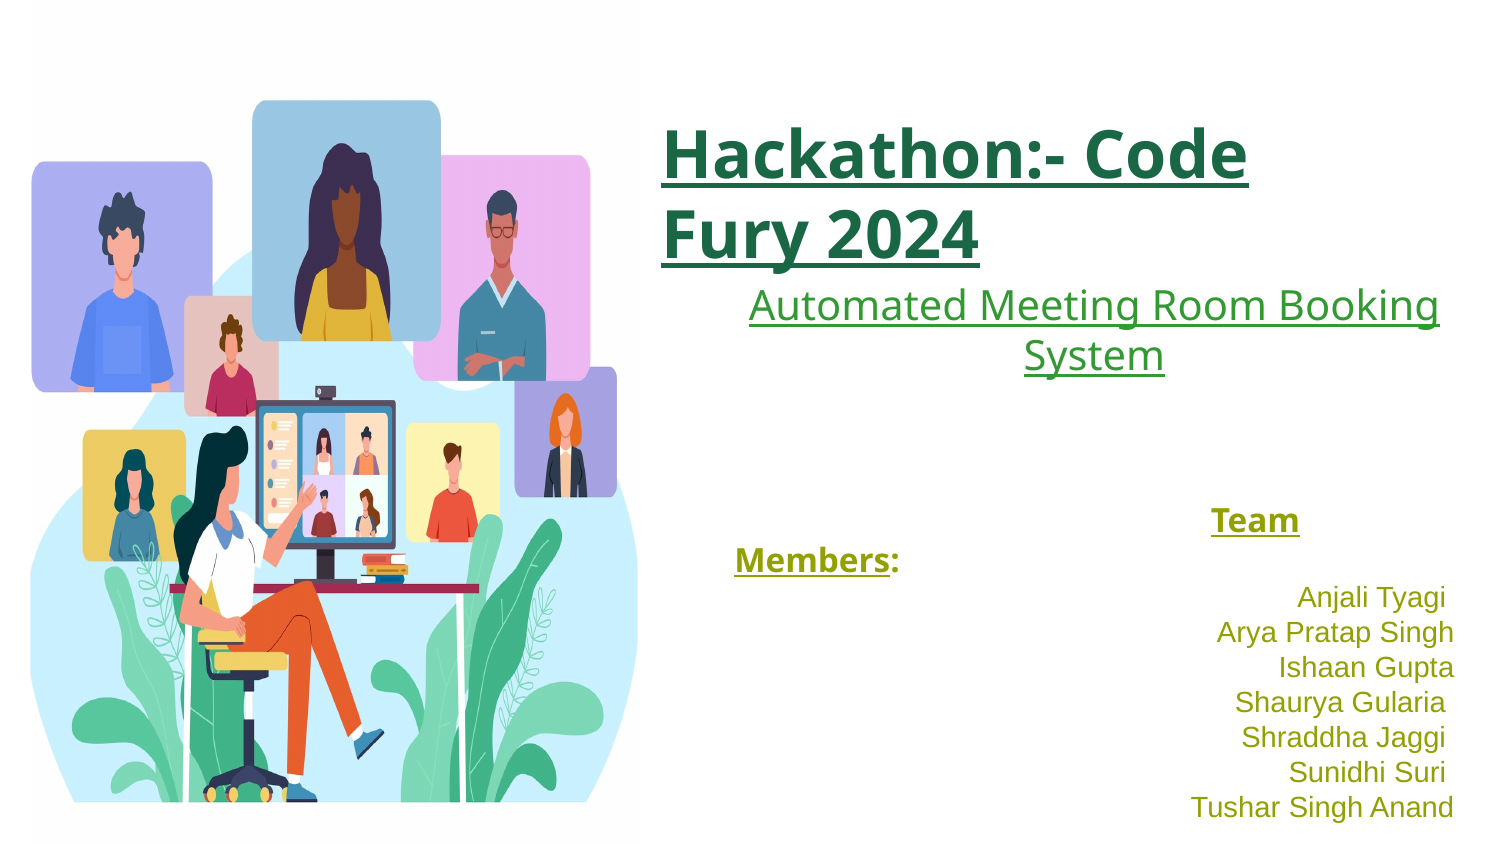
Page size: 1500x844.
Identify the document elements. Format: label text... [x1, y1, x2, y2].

text_box Hackathon:- Code Fury 2024 [646, 203, 1397, 287]
picture [30, 0, 638, 844]
text_box Automated Meeting Room Booking System Team Members: Anjali Tyagi Arya Pratap Singh Ishaan Gupta Shaurya Gularia Shraddha Jaggi Sunidhi Suri Tushar Singh Anand [719, 263, 1470, 798]
